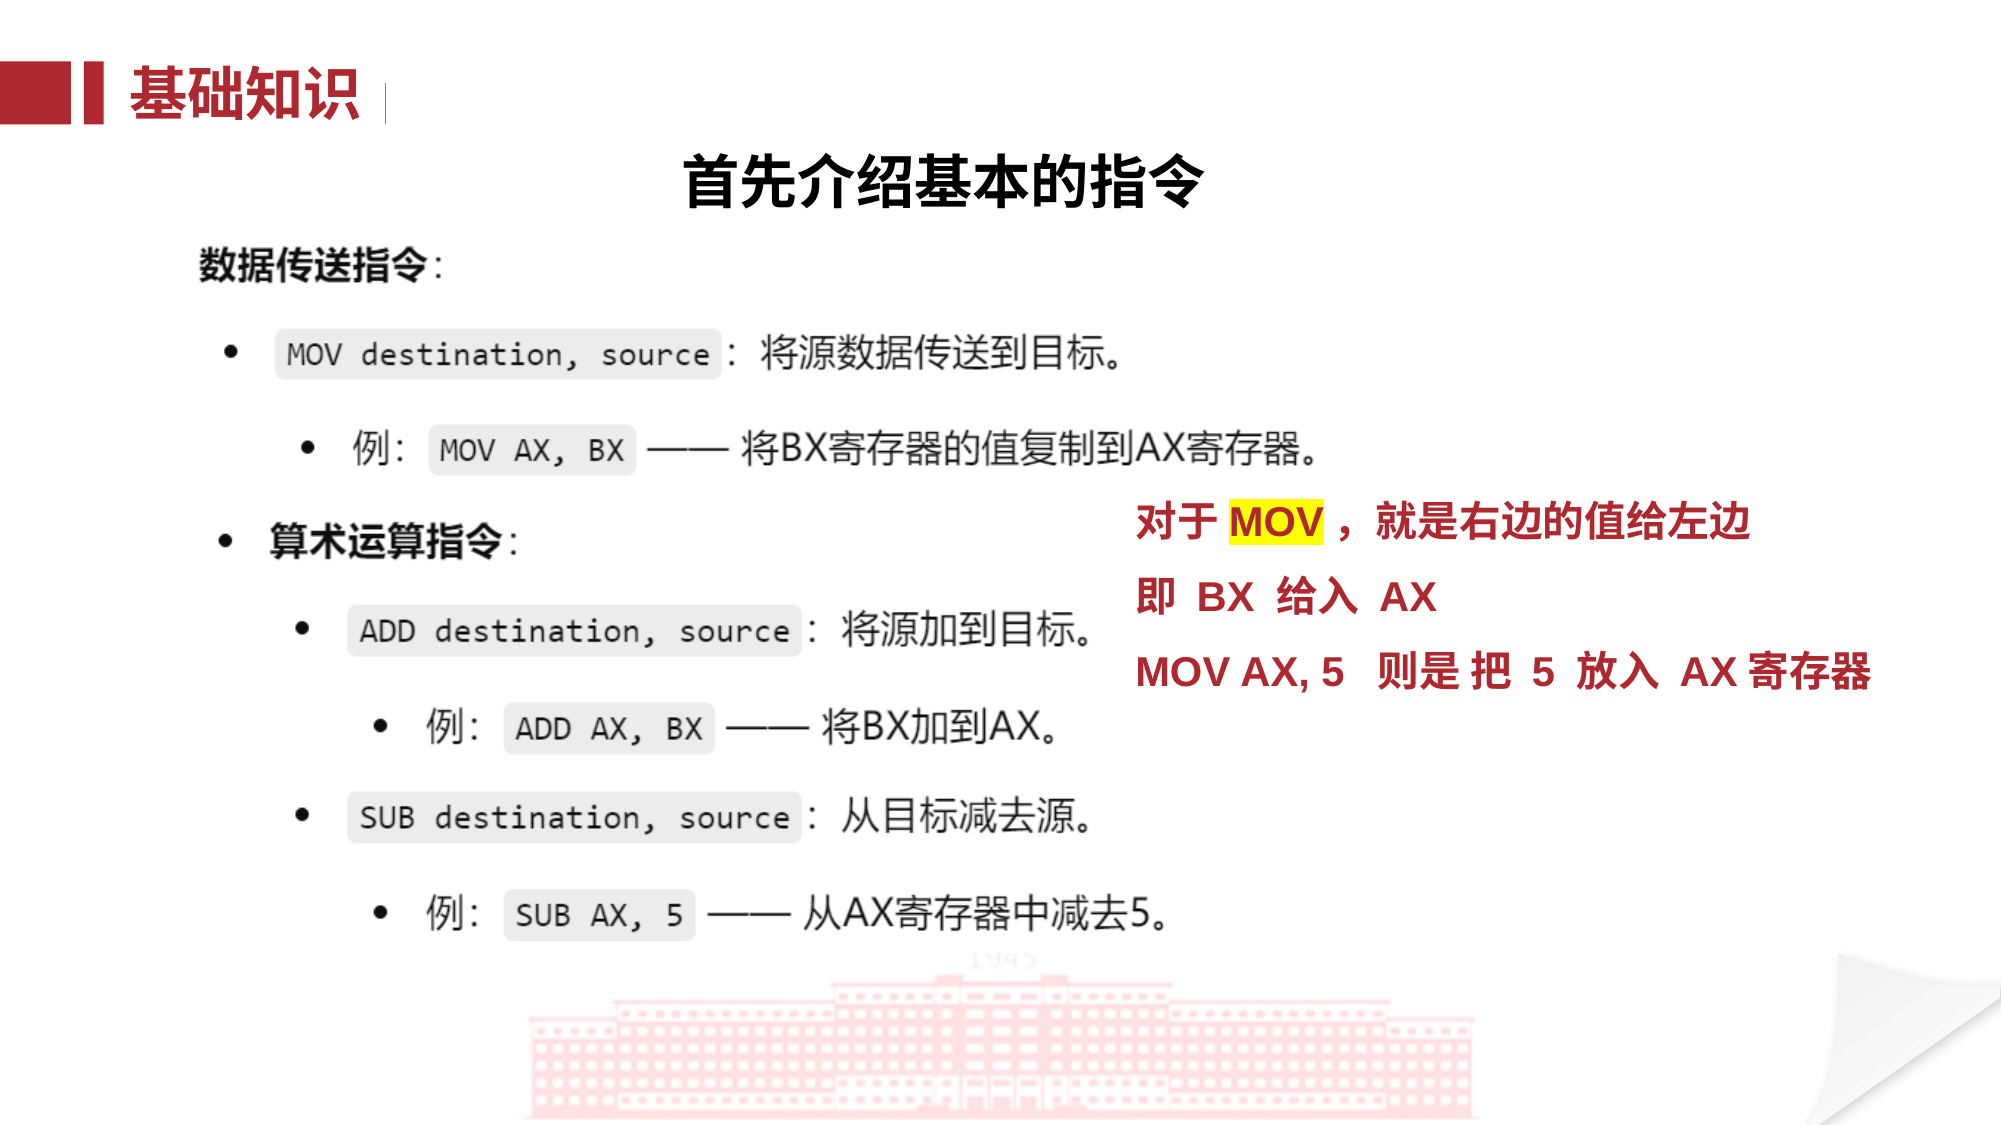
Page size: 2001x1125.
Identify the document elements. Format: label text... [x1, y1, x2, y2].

text_box 对于MOV，就是右边的值给左边 即 BX 给入 AX MOV AX, 5 则是 把 5 放入 AX寄存器 [1297, 462, 2000, 692]
list 基础知识 [517, 934, 1483, 1124]
picture [168, 223, 1376, 953]
text_box 首先介绍基本的指令 [666, 137, 1334, 223]
list 基础知识 [114, 57, 655, 131]
